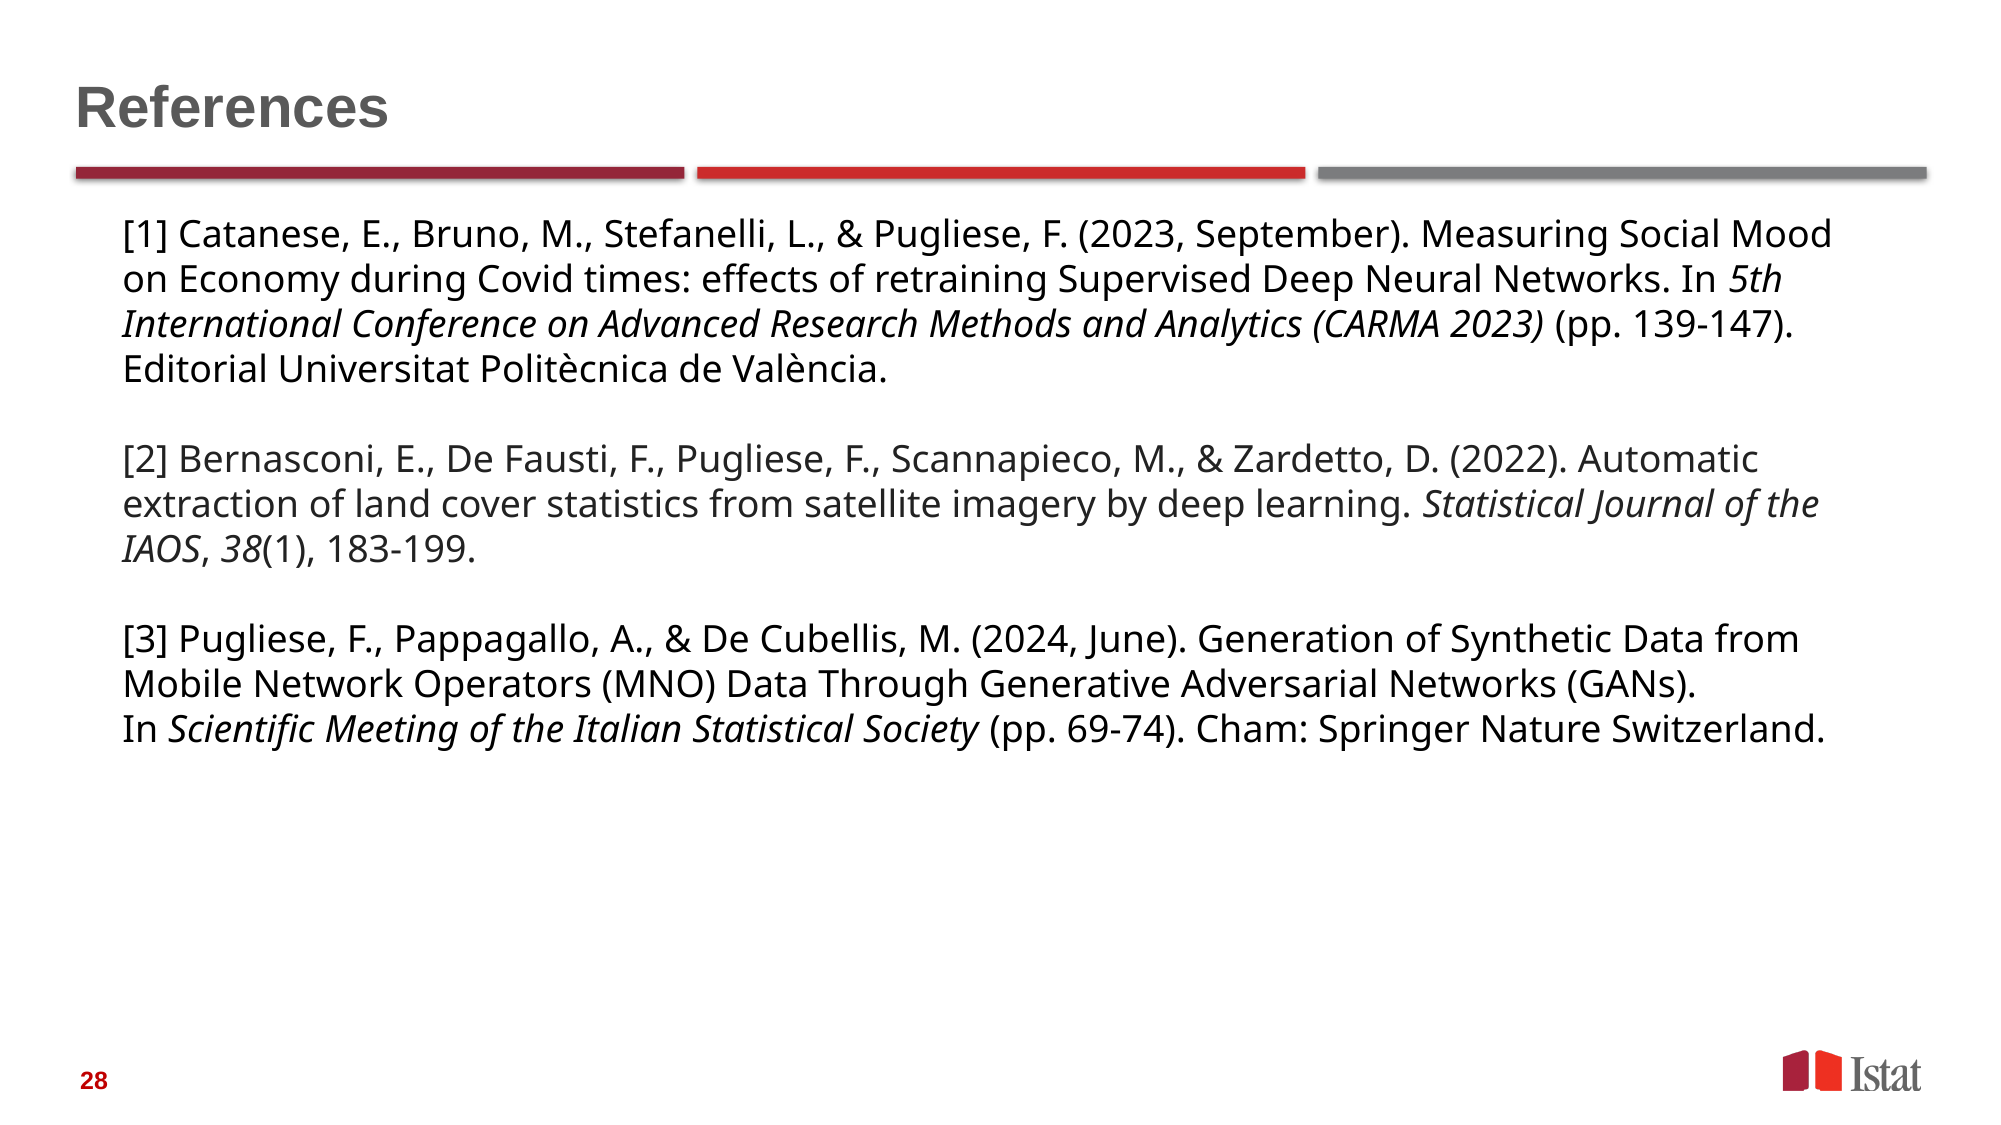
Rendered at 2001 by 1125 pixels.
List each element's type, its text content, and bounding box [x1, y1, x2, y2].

title References [75, 76, 1925, 140]
slide_number 28 [53, 1049, 136, 1110]
text_box [1] Catanese, E., Bruno, M., Stefanelli, L., & Pugliese, F. (2023, September). Measuring Social Mood on Economy during Covid times: effects of retraining Supervised Deep Neural Networks. In 5th International Conference on Advanced Research Methods and Analytics (CARMA 2023) (pp. 139-147). Editorial Universitat Politècnica de València. [2] Bernasconi, E., De Fausti, F., Pugliese, F., Scannapieco, M., & Zardetto, D. (2022). Automatic extraction of land cover statistics from satellite imagery by deep learning. Statistical Journal of the IAOS, 38(1), 183-199. [3] Pugliese, F., Pappagallo, A., & De Cubellis, M. (2024, June). Generation of Synthetic Data from Mobile Network Operators (MNO) Data Through Generative Adversarial Networks (GANs). In Scientific Meeting of the Italian Statistical Society (pp. 69-74). Cham: Springer Nature Switzerland. [107, 202, 1866, 893]
